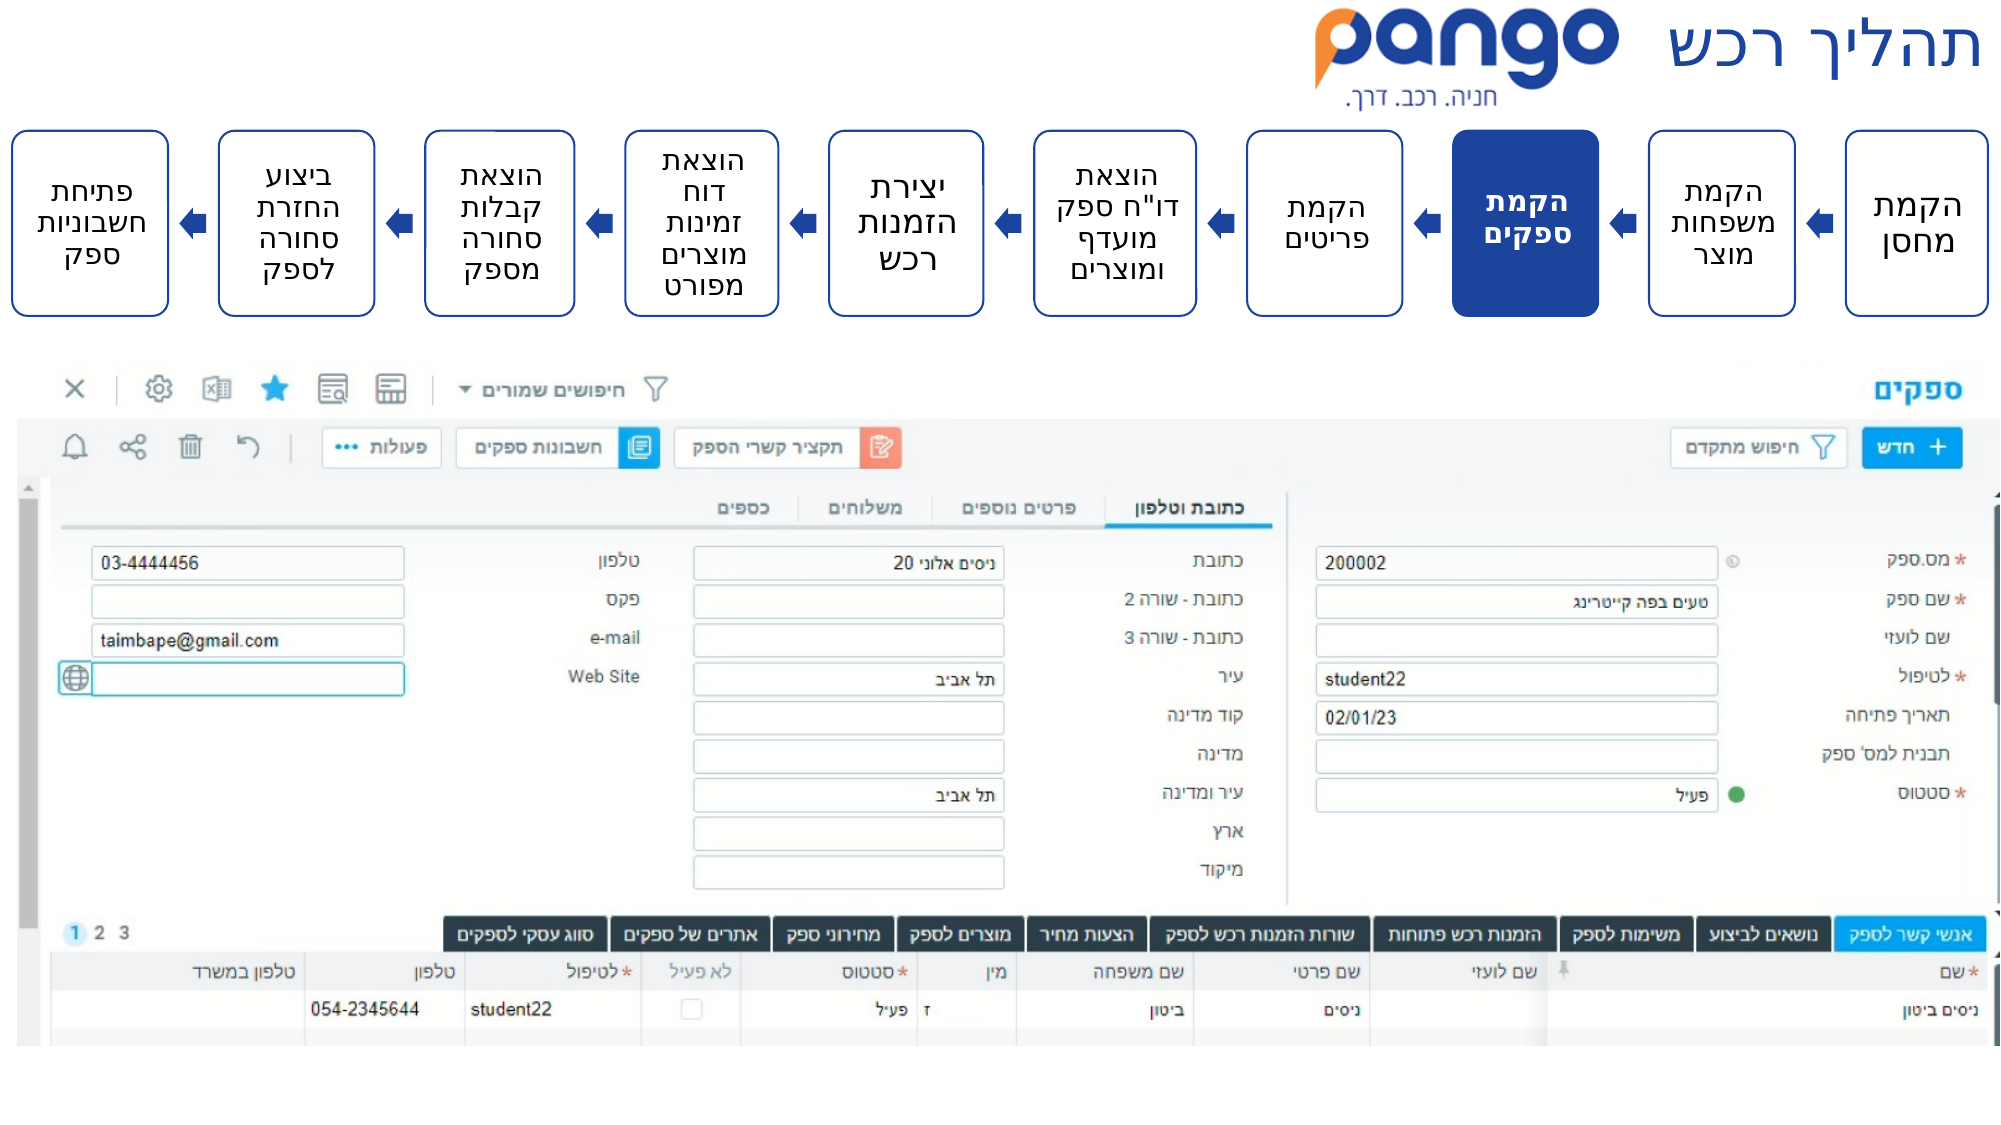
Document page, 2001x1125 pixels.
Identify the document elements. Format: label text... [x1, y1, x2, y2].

text_box תהליך רכש [1622, 0, 2000, 88]
picture [1308, 0, 1622, 115]
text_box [9, 84, 1991, 362]
picture [17, 361, 2000, 1046]
